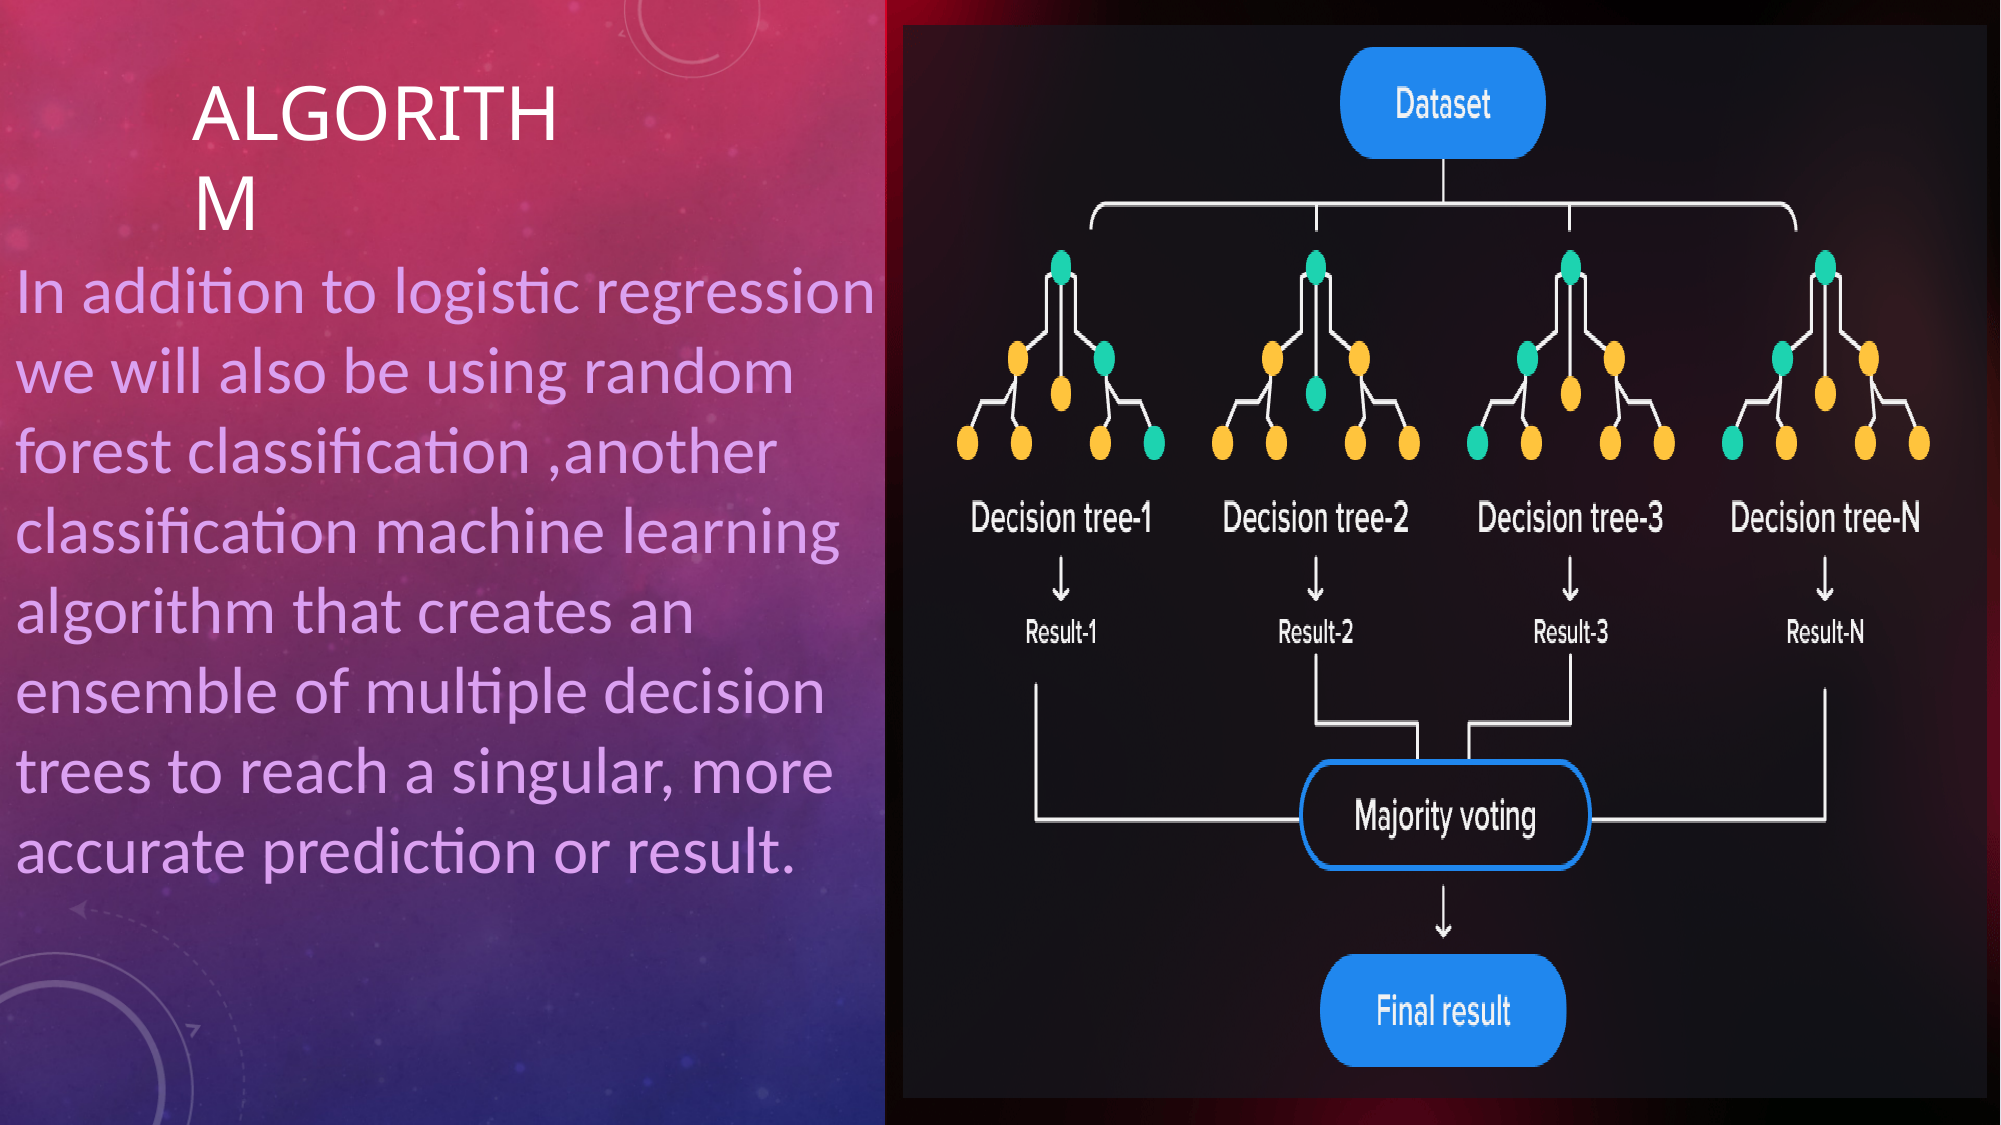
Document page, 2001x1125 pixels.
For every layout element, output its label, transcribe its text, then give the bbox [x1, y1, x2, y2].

list In addition to logistic regression we will also be using random forest classification ,another classification machine learning algorithm that creates an ensemble of multiple decision trees to reach a singular, more accurate prediction or result. [0, 238, 879, 1125]
picture [0, 0, 2001, 1125]
title Algorithm [177, 36, 613, 238]
